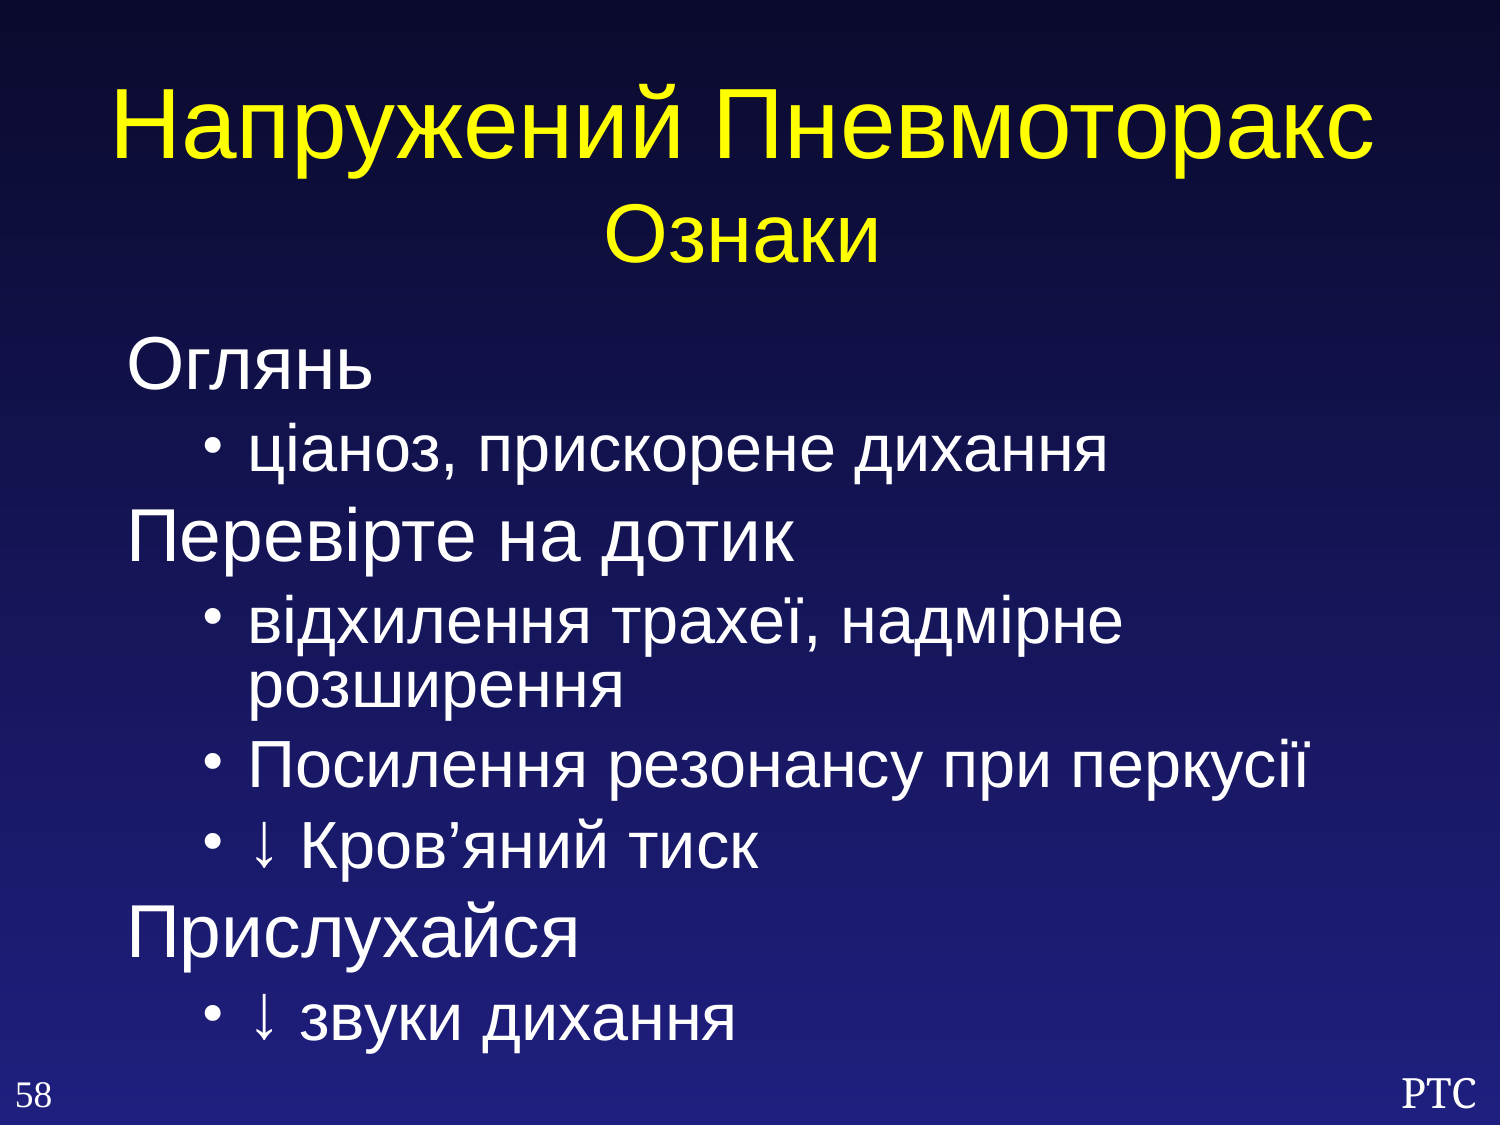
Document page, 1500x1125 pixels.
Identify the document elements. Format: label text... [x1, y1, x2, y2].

text_box Оглянь ціаноз, прискорене дихання Перевірте на дотик відхилення трахеї, надмірне розширення Посилення резонансу при перкусії ↓ Кров’яний тиск Прислухайся ↓ звуки дихання [111, 324, 1388, 1000]
text_box Напружений Пневмоторакс Ознаки [80, 75, 1405, 263]
text_box 58 [0, 1061, 68, 1123]
